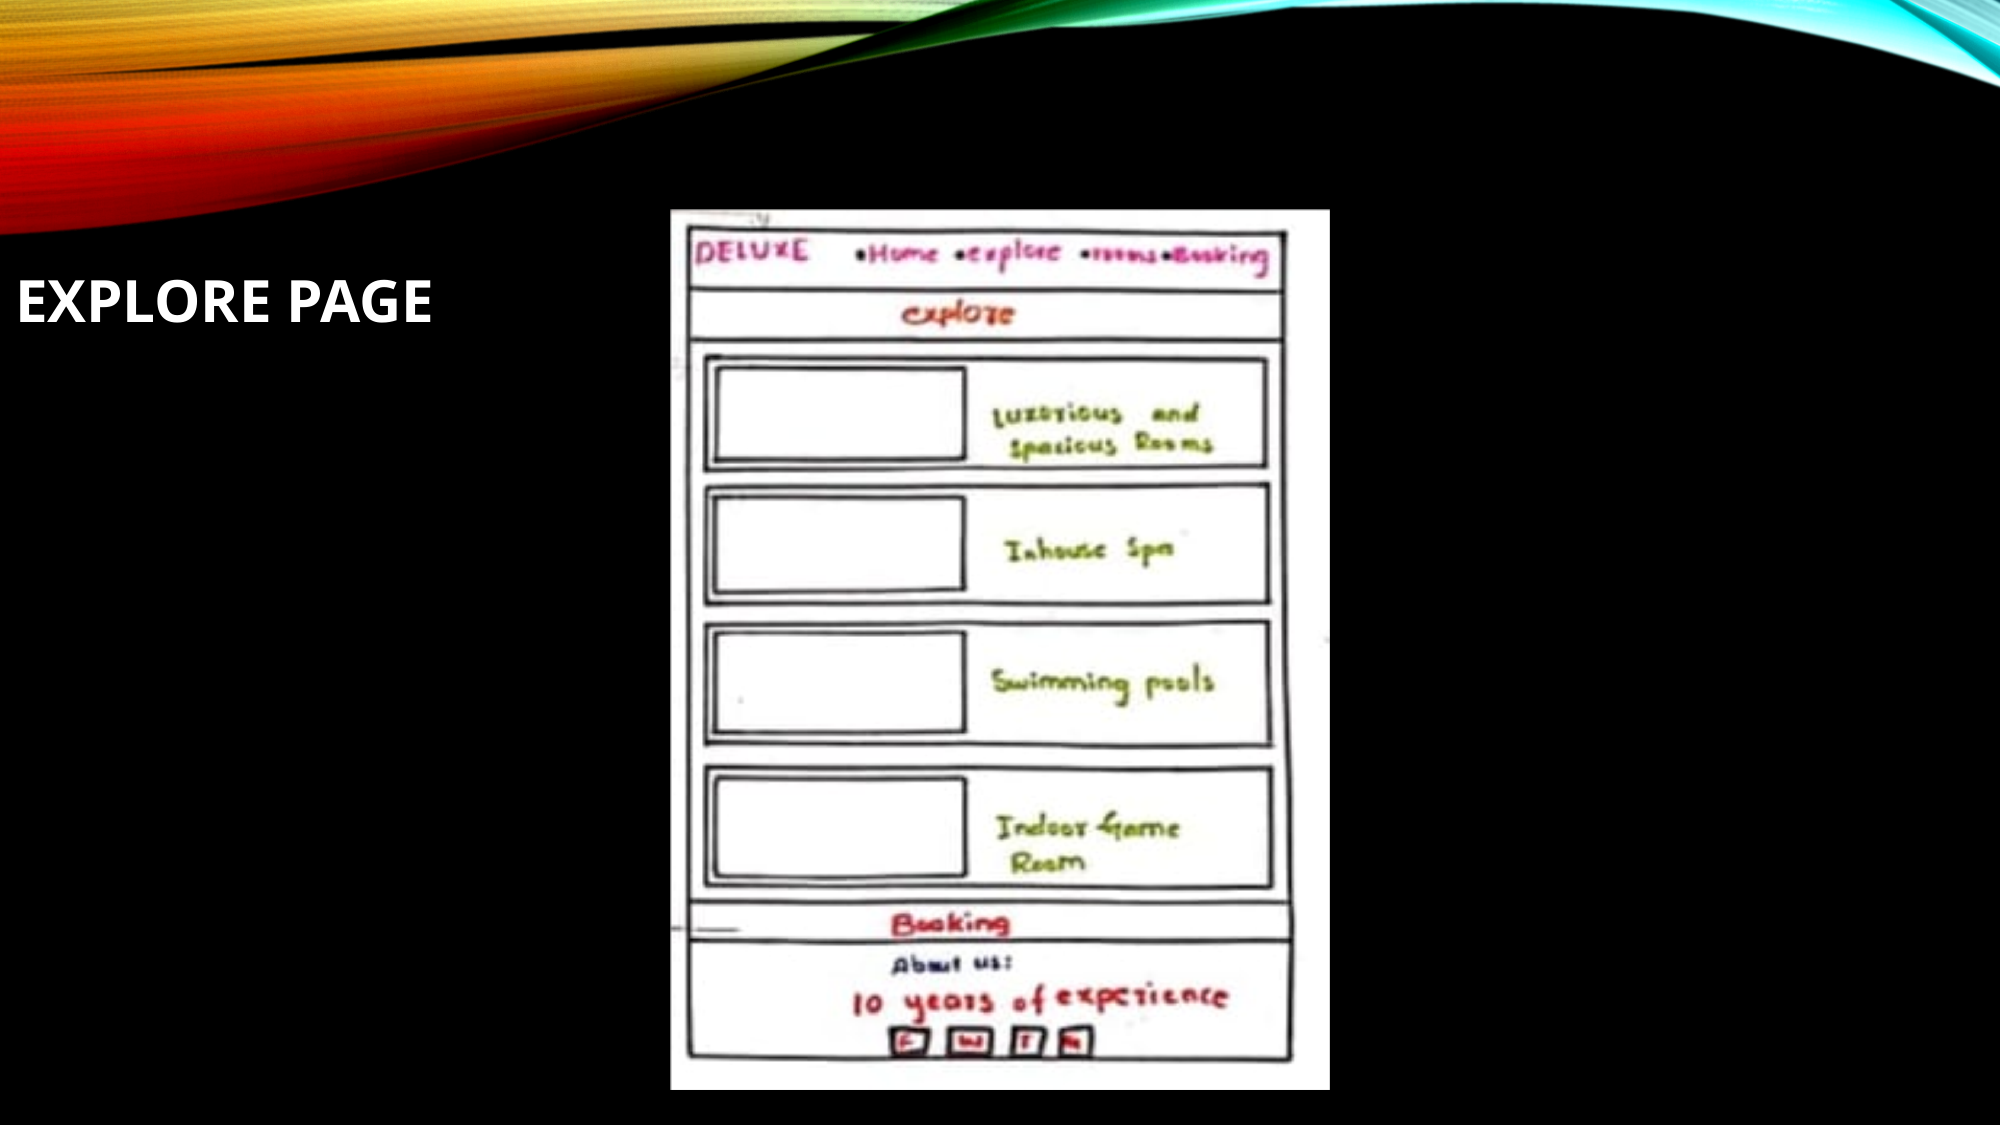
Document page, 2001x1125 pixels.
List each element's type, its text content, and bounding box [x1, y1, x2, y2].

picture [0, 0, 2000, 237]
title Explore page [0, 197, 1413, 410]
picture [559, 211, 1441, 1090]
